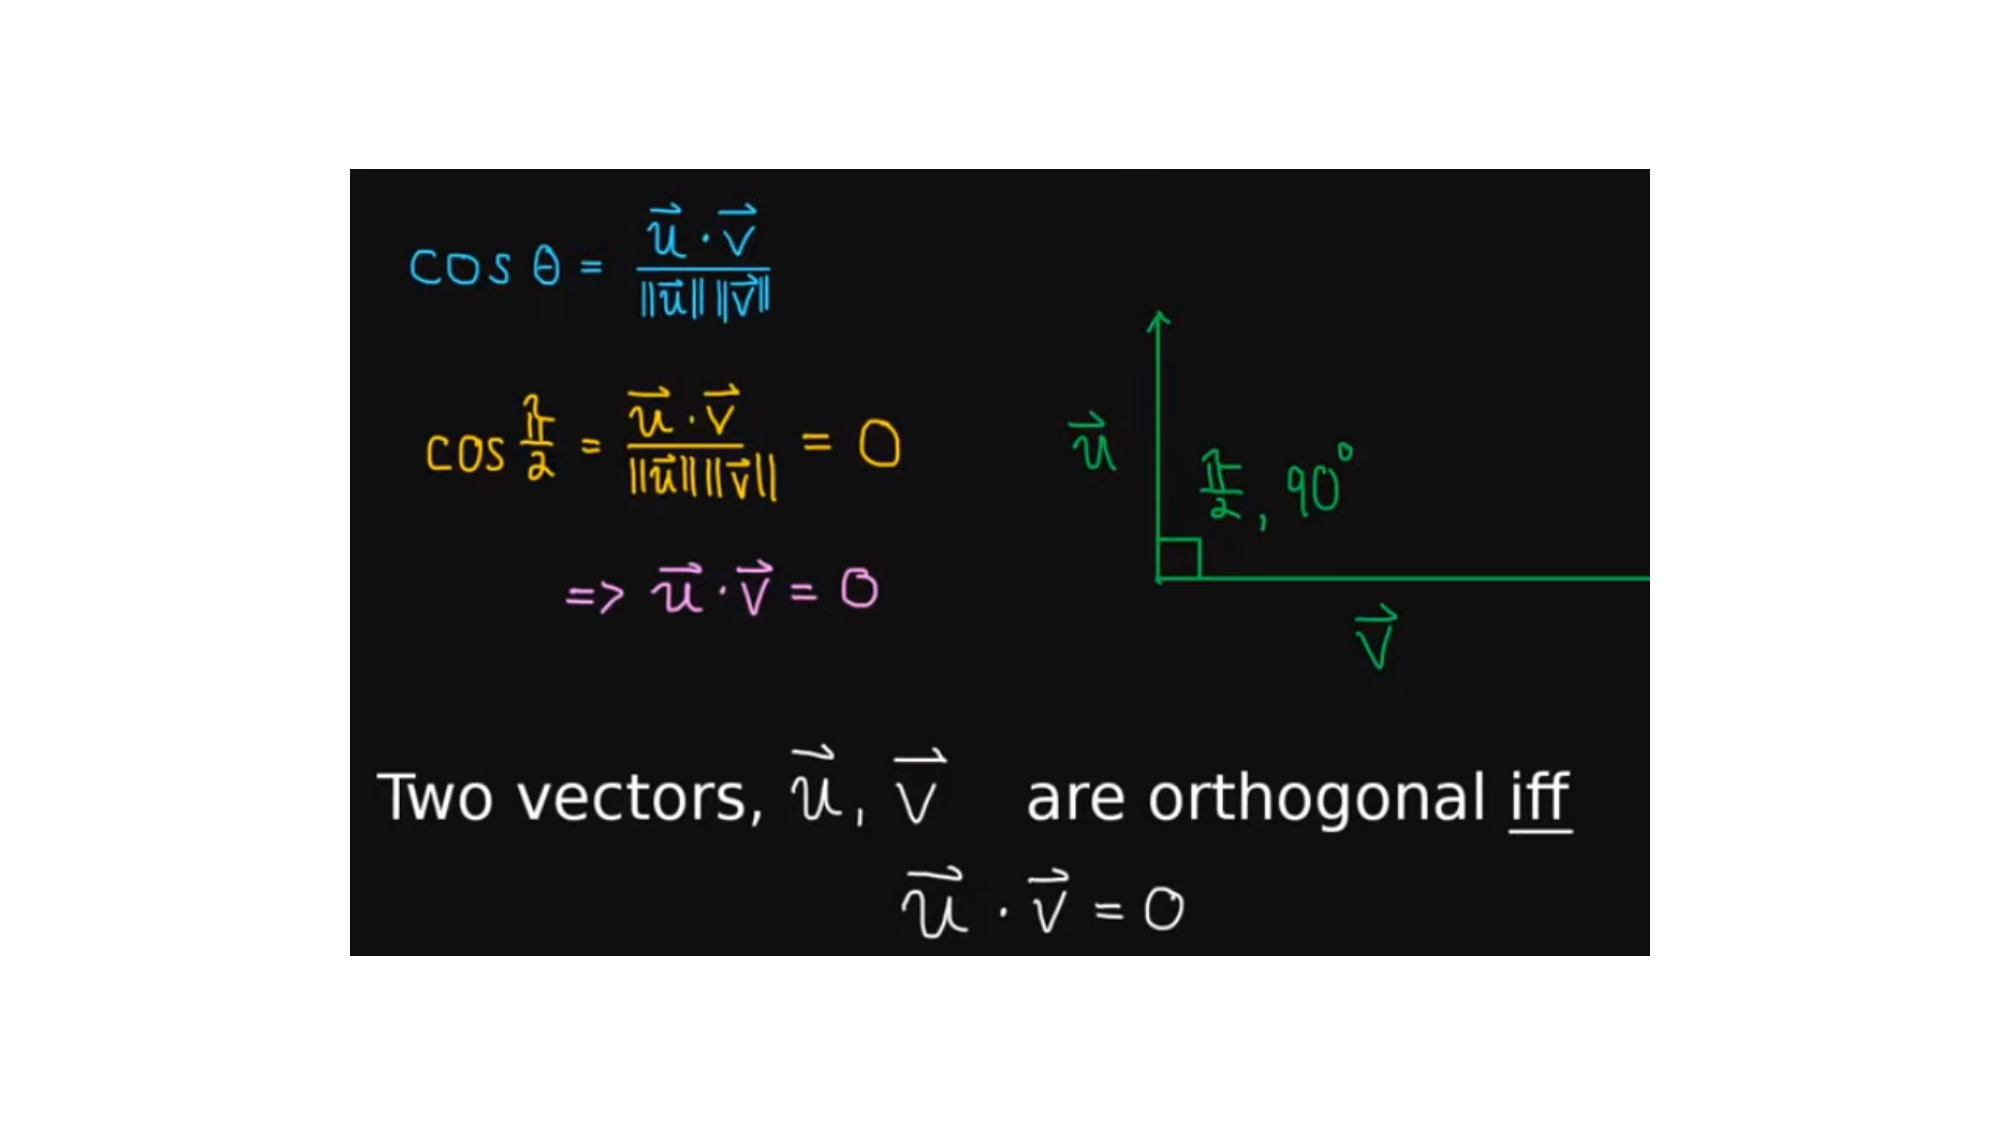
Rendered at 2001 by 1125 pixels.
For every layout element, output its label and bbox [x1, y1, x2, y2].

picture [350, 169, 1650, 956]
